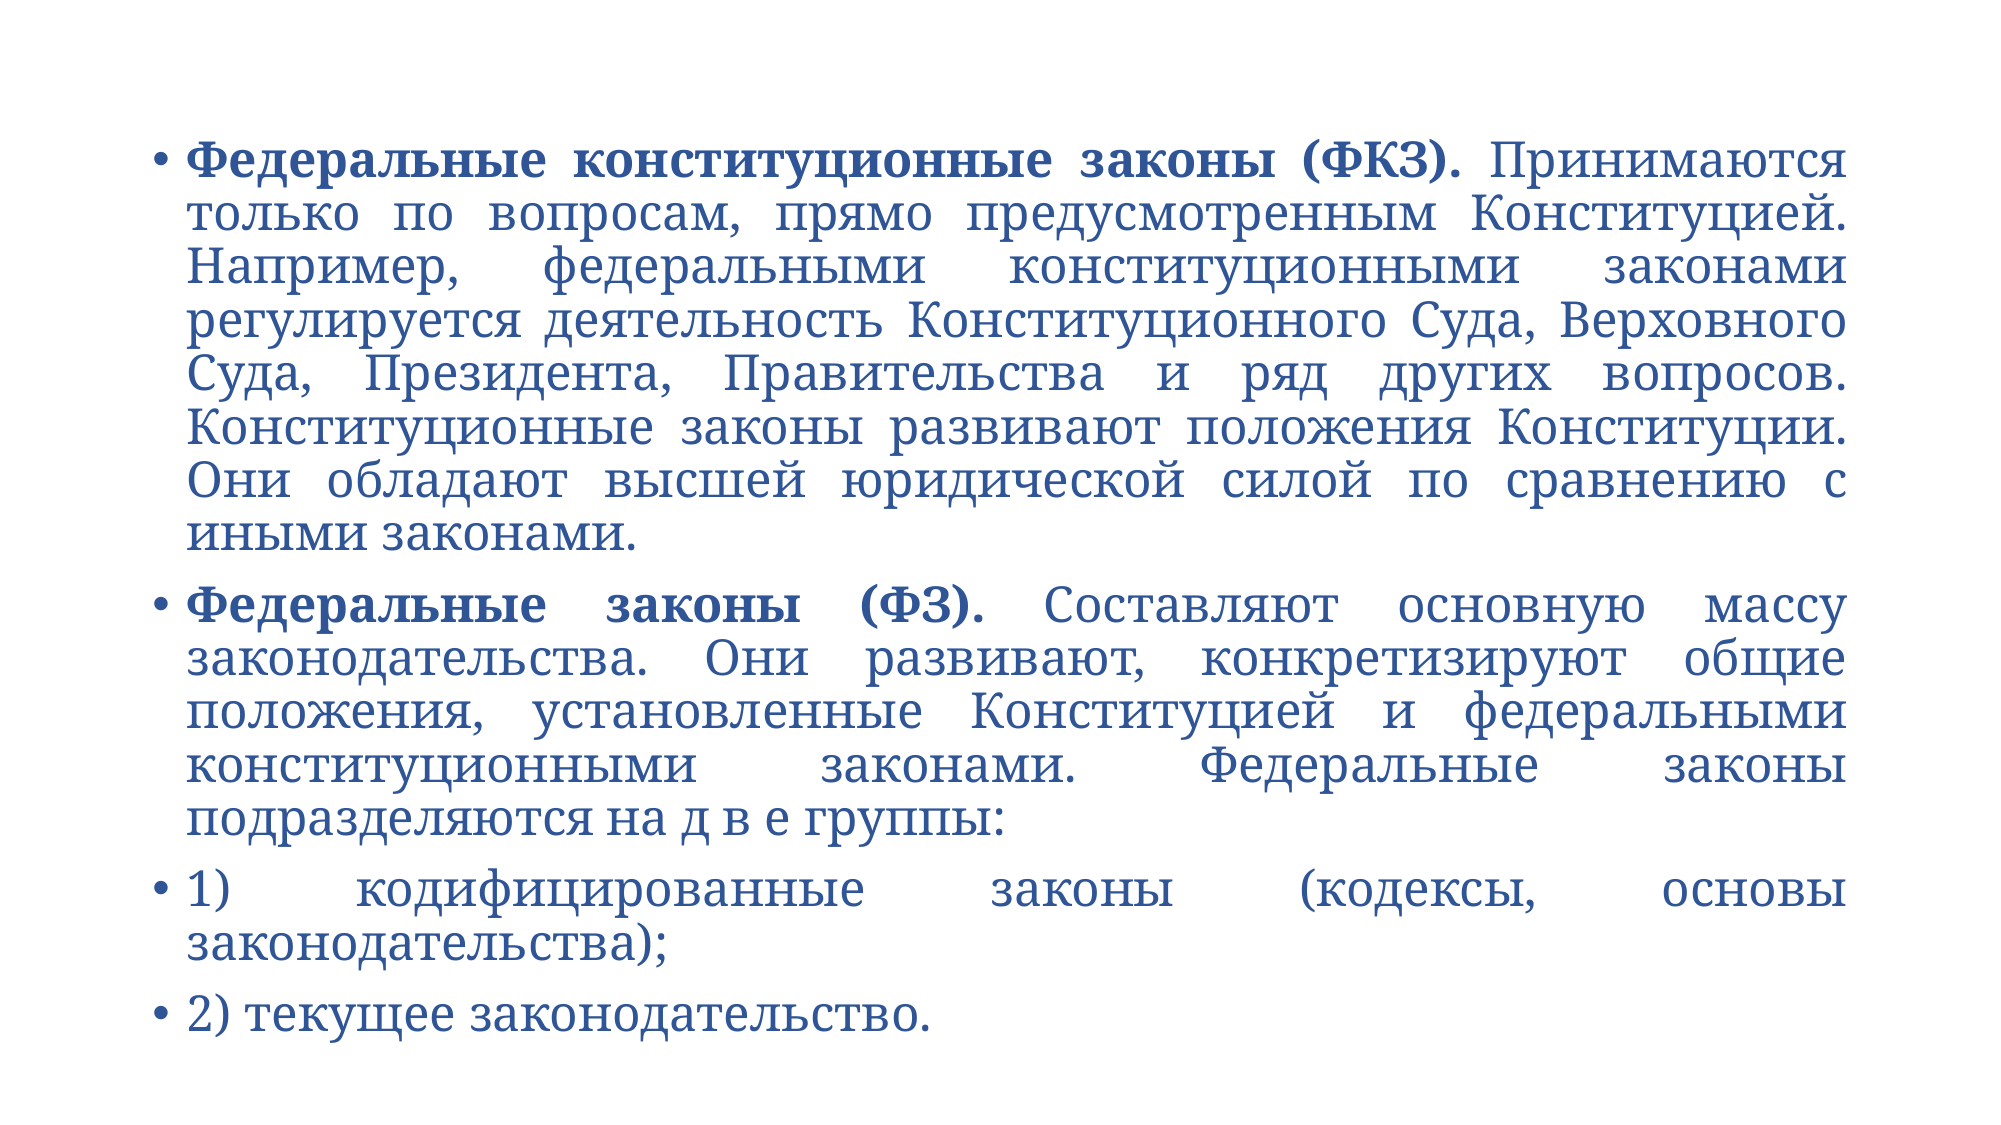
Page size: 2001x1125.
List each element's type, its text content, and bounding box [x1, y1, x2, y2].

list Федеральные конституционные законы (ФКЗ). Принимаются только по вопросам, прямо предусмотренным Конституцией. Например, федеральными конституционными законами регулируется деятельность Конституционного Суда, Верховного Суда, Президента, Правительства и ряд других вопросов. Конституционные законы развивают положения Конституции. Они обладают высшей юридической силой по сравнению с иными законами. Федеральные законы (ФЗ). Составляют основную массу законодательства. Они развивают, конкретизируют общие положения, установленные Конституцией и федеральными конституционными законами. Федеральные законы подразделяются на д в е группы: 1) кодифицированные законы (кодексы, основы законодательства); 2) текущее законодательство. [137, 127, 1863, 1050]
